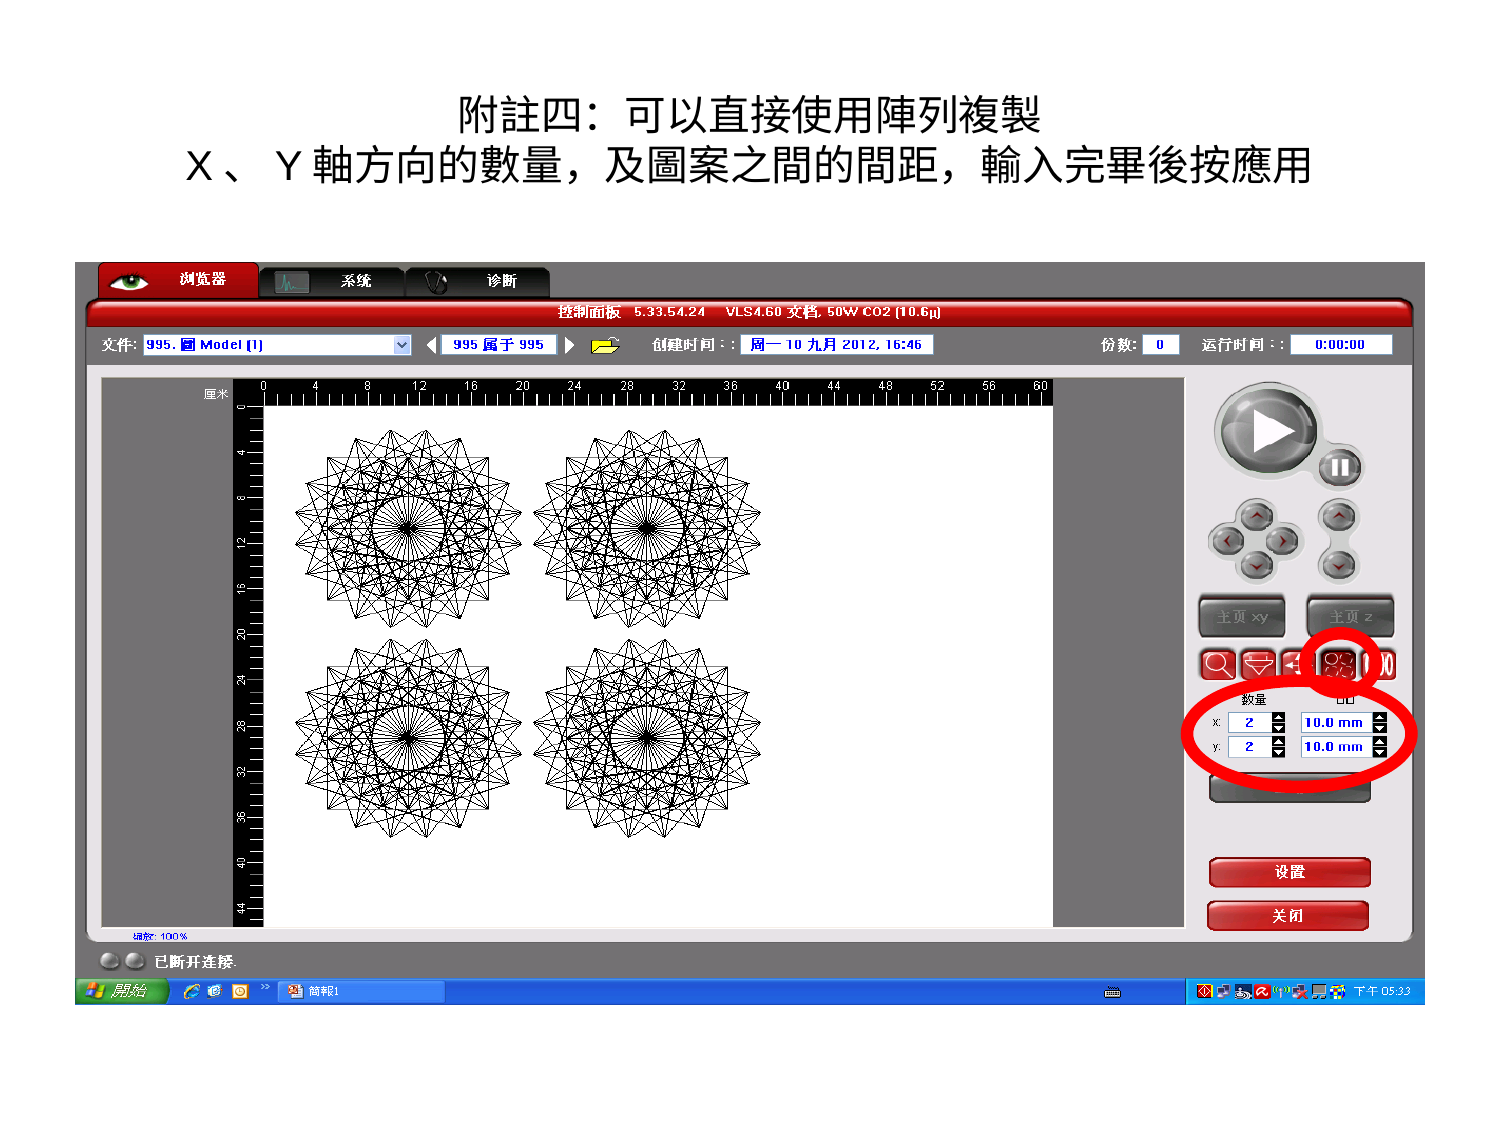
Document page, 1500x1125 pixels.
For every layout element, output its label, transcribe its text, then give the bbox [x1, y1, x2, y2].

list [74, 262, 1426, 1006]
title 附註四：可以直接使用陣列複製 X、Y軸方向的數量，及圖案之間的間距，輸入完畢後按應用 [75, 45, 1425, 233]
